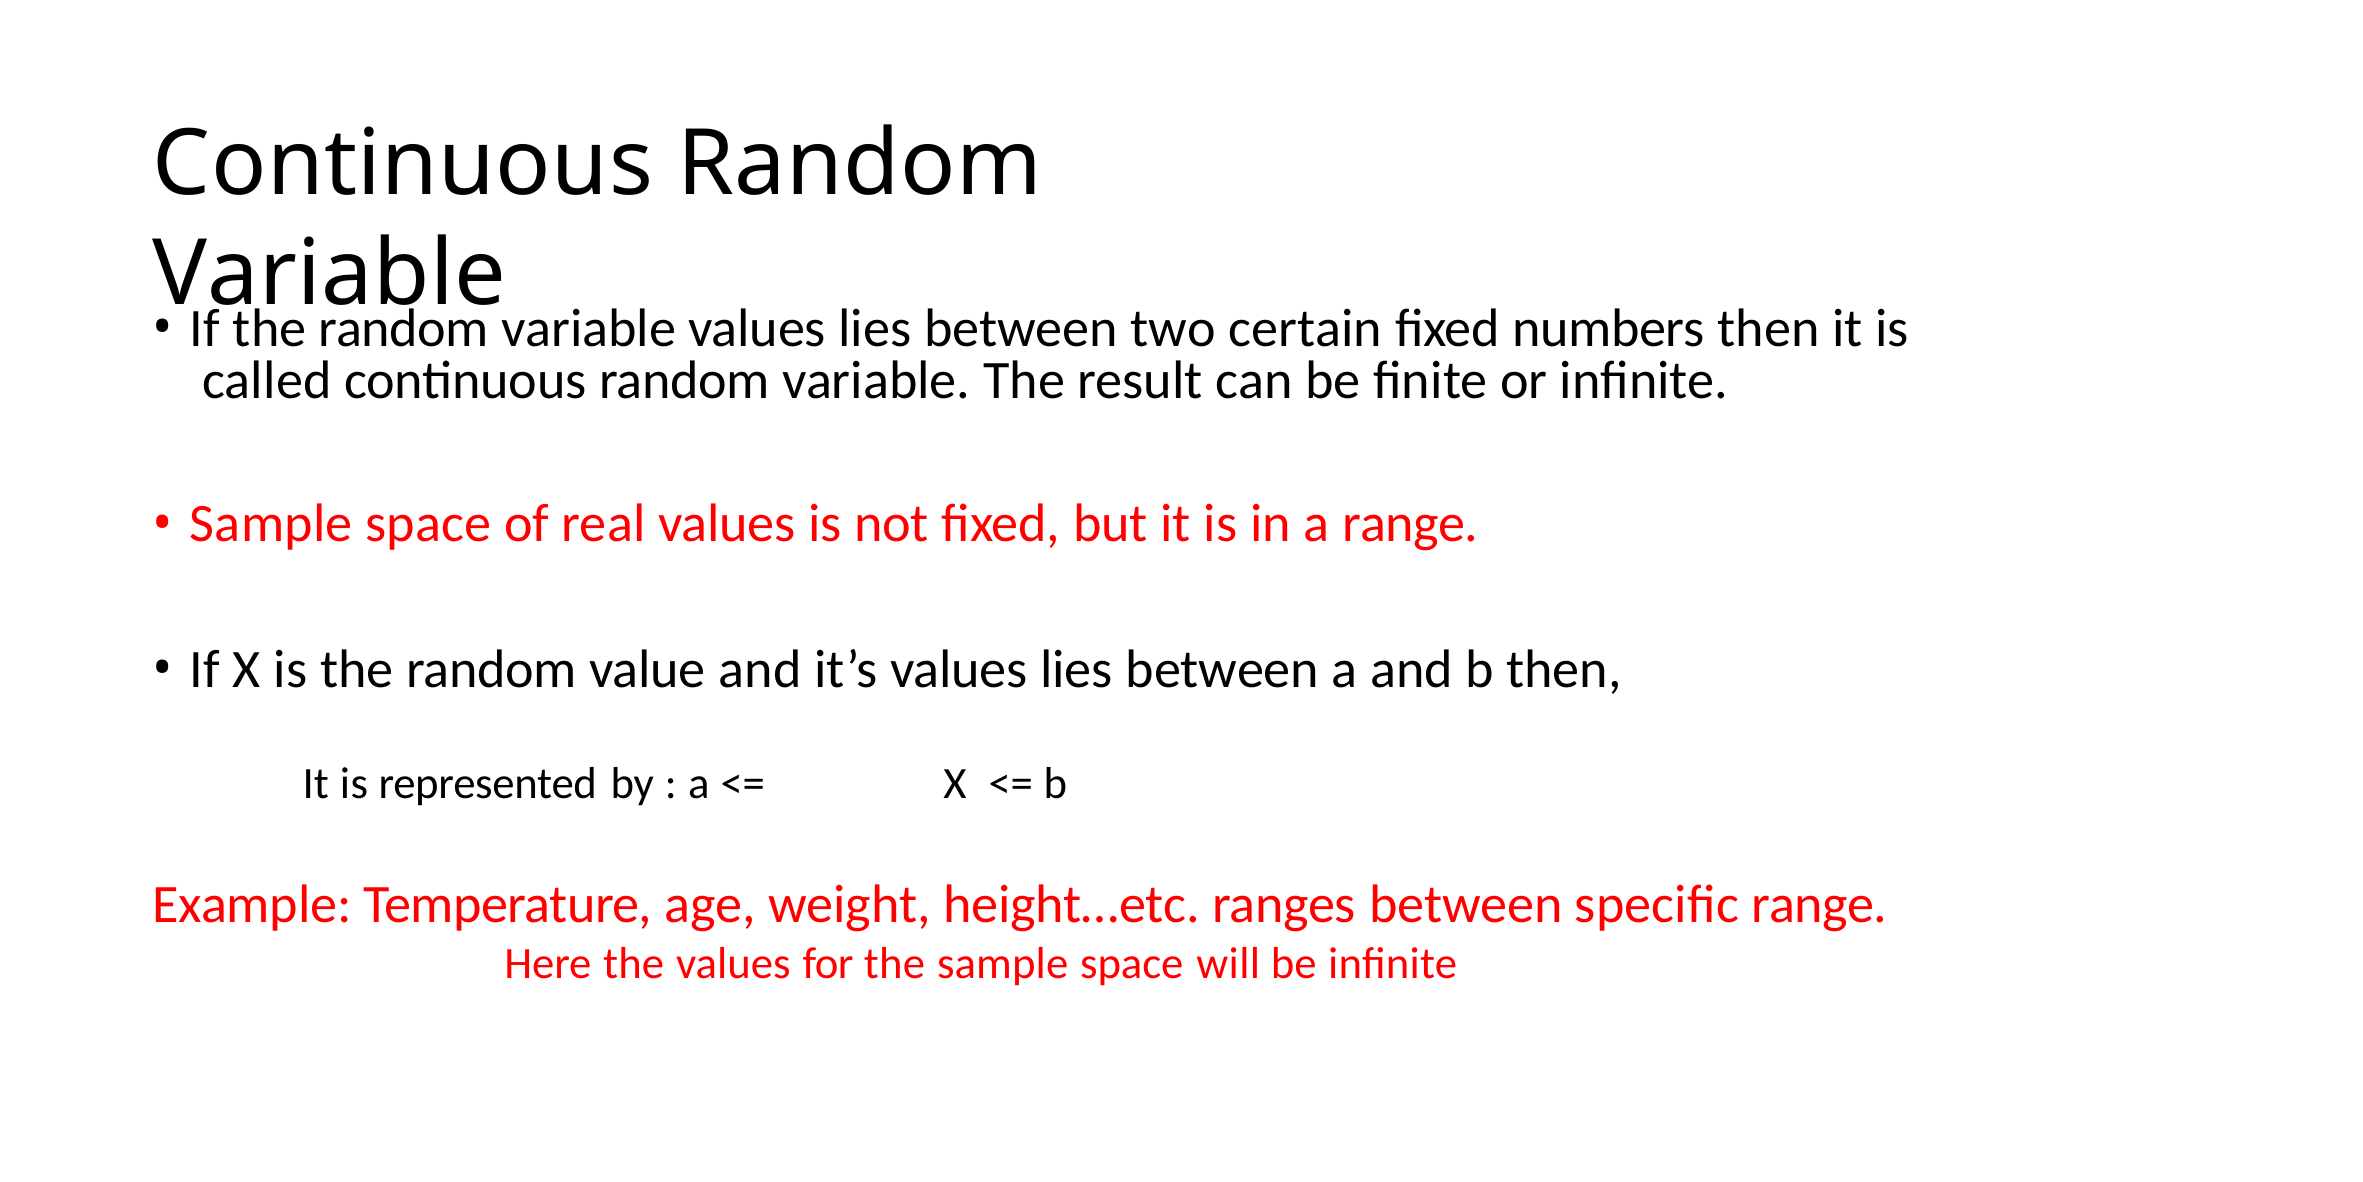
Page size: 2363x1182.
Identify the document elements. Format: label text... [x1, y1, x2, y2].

title Continuous Random Variable [150, 99, 1226, 289]
text_box If the random variable values lies between two certain fixed numbers then it is called continuous random variable. The result can be finite or infinite. Sample space of real values is not fixed, but it is in a range. If X is the random value and it’s values lies between a and b then, It is represented by : a <= X <= b Example: Temperature, age, weight, height…etc. ranges between specific range. Here the values for the sample space will be infinite [150, 289, 1912, 988]
